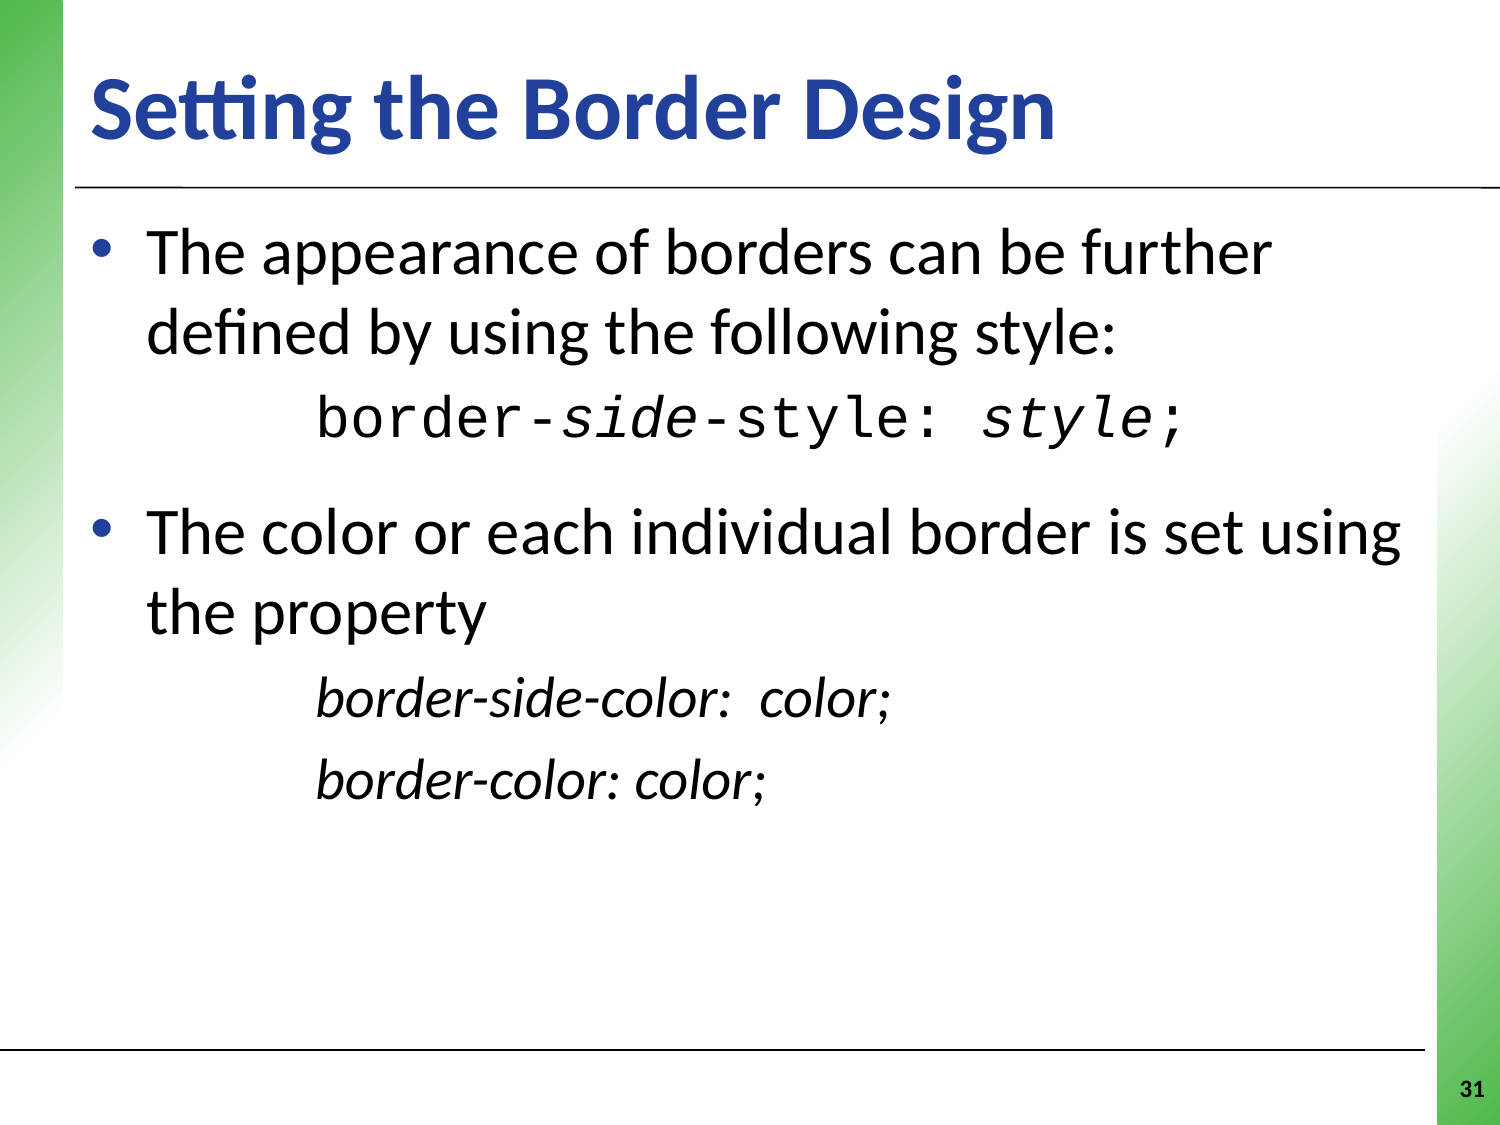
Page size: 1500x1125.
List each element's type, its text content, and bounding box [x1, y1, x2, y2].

title Setting the Border Design [74, 24, 1438, 181]
slide_number 31 [1412, 1050, 1500, 1125]
list The color or each individual border is set using the property border-side-color: color; border-color: color; [74, 199, 1438, 1006]
